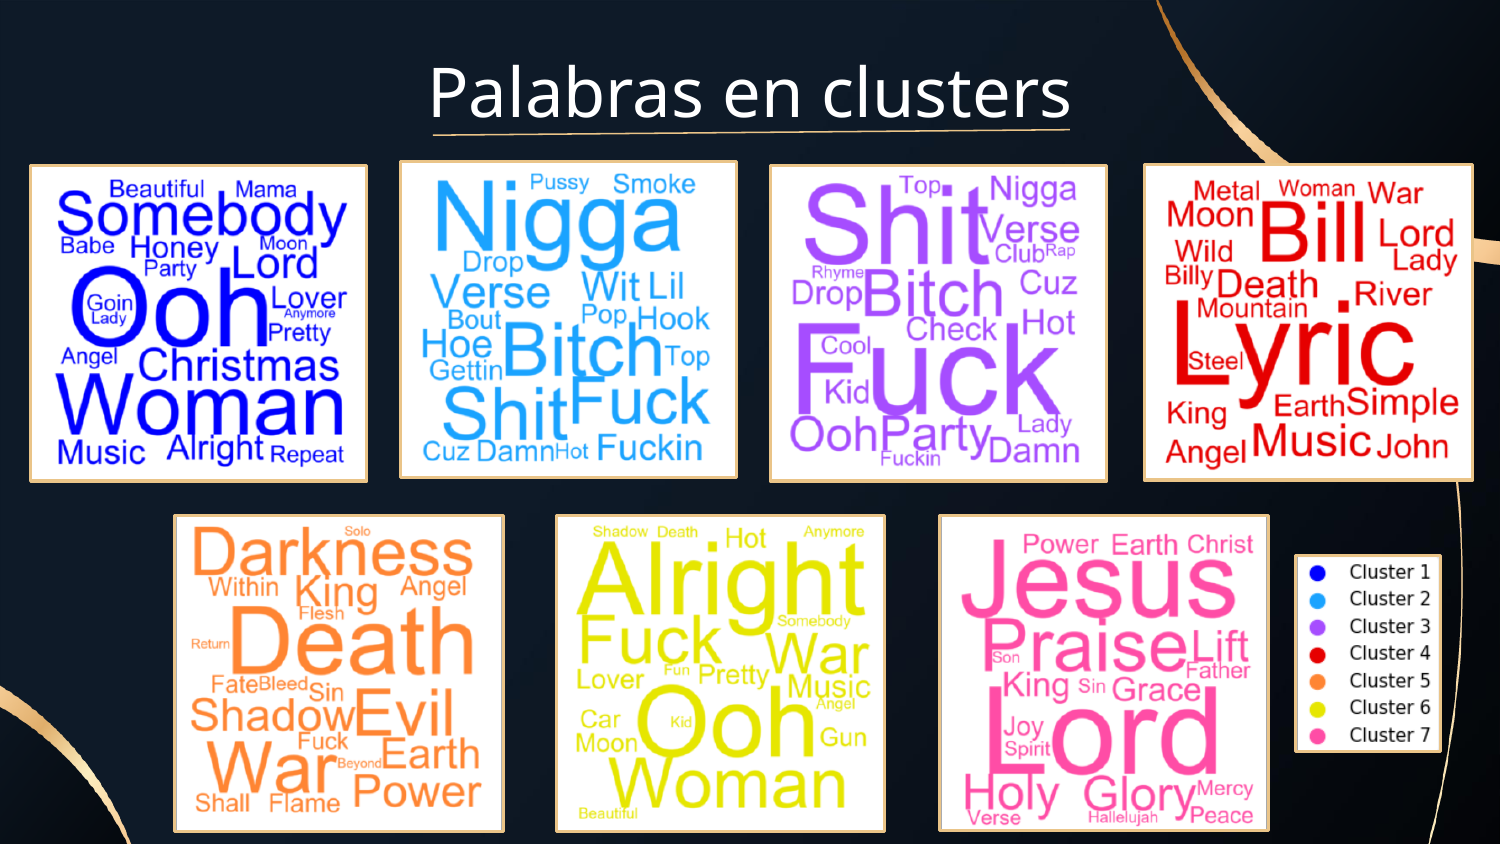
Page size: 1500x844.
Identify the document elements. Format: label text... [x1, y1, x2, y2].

title Palabras en clusters [116, 51, 1383, 130]
picture [0, 0, 1500, 844]
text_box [432, 129, 1071, 136]
